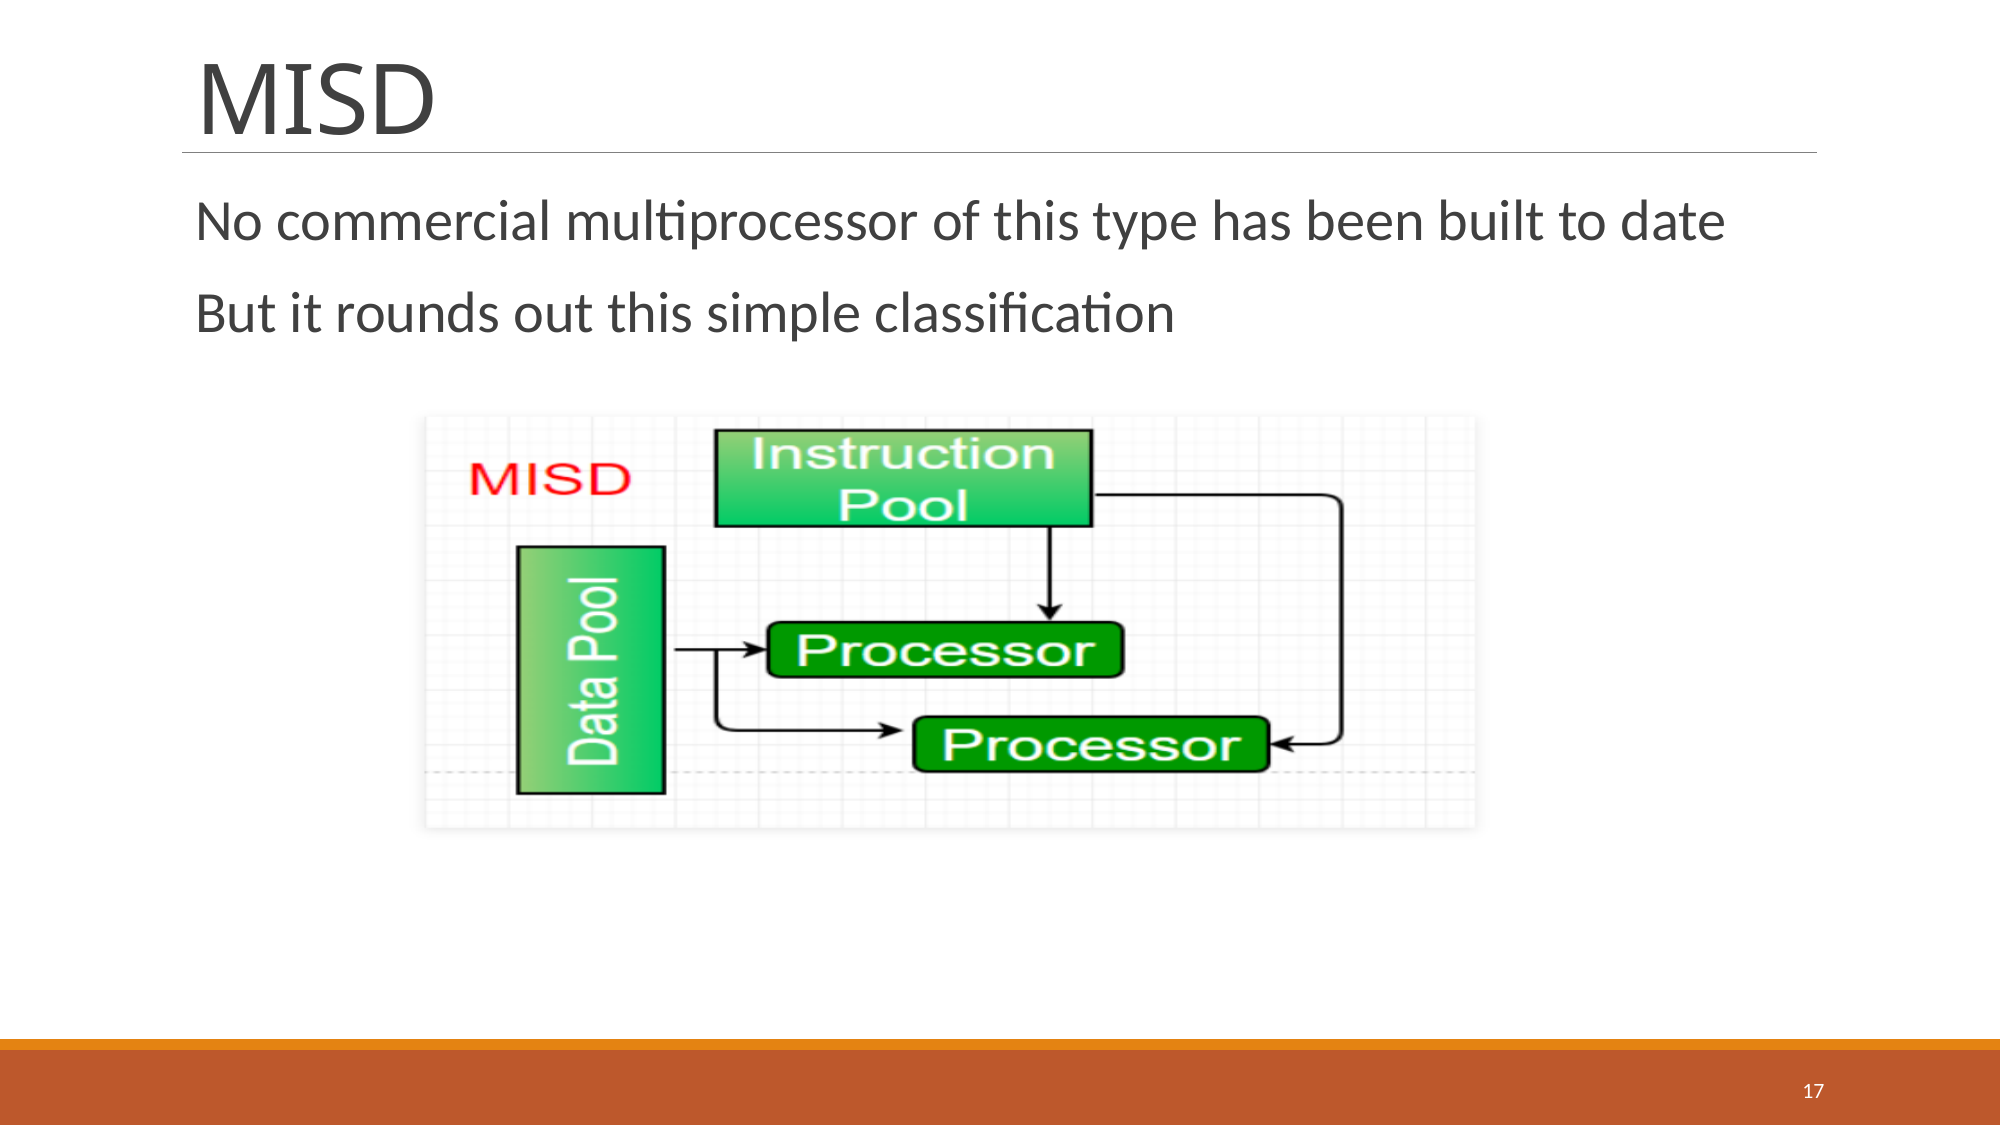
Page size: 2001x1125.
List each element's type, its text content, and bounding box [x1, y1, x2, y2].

slide_number 17 [1624, 1059, 1840, 1120]
title MISD [180, 47, 1830, 163]
list No commercial multiprocessor of this type has been built to date But it rounds out this simple classification [180, 182, 1830, 963]
picture [336, 391, 1581, 855]
